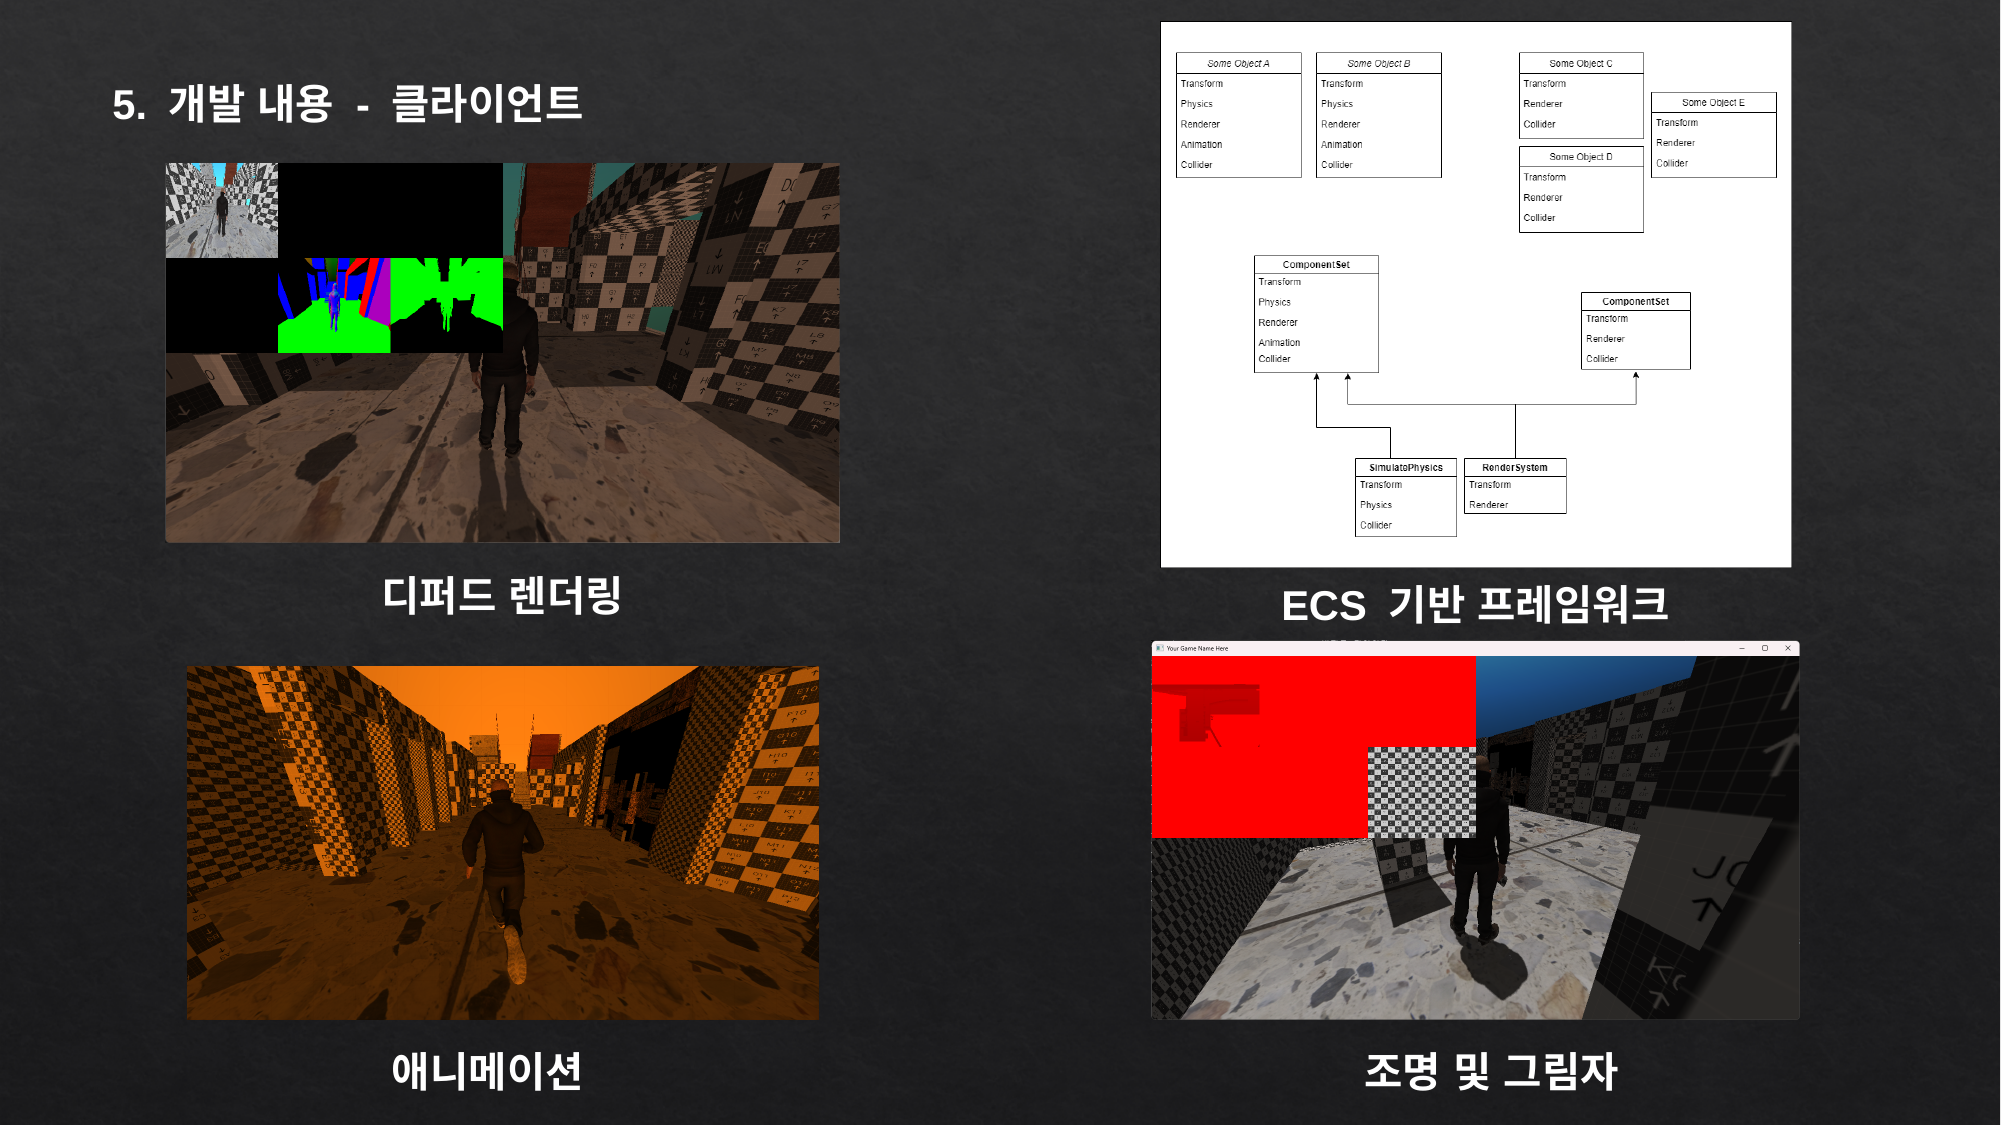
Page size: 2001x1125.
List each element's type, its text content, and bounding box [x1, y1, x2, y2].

text_box 5. 개발 내용 - 클라이언트 [97, 70, 664, 135]
picture [165, 163, 841, 544]
picture [1151, 639, 1800, 1021]
picture [1159, 21, 1792, 568]
picture [187, 665, 819, 1021]
text_box 디퍼드 렌더링 [357, 562, 649, 627]
text_box 조명 및 그림자 [1331, 1038, 1652, 1104]
text_box ECS 기반 프레임워크 [1203, 580, 1748, 636]
text_box 애니메이션 [328, 1038, 649, 1104]
